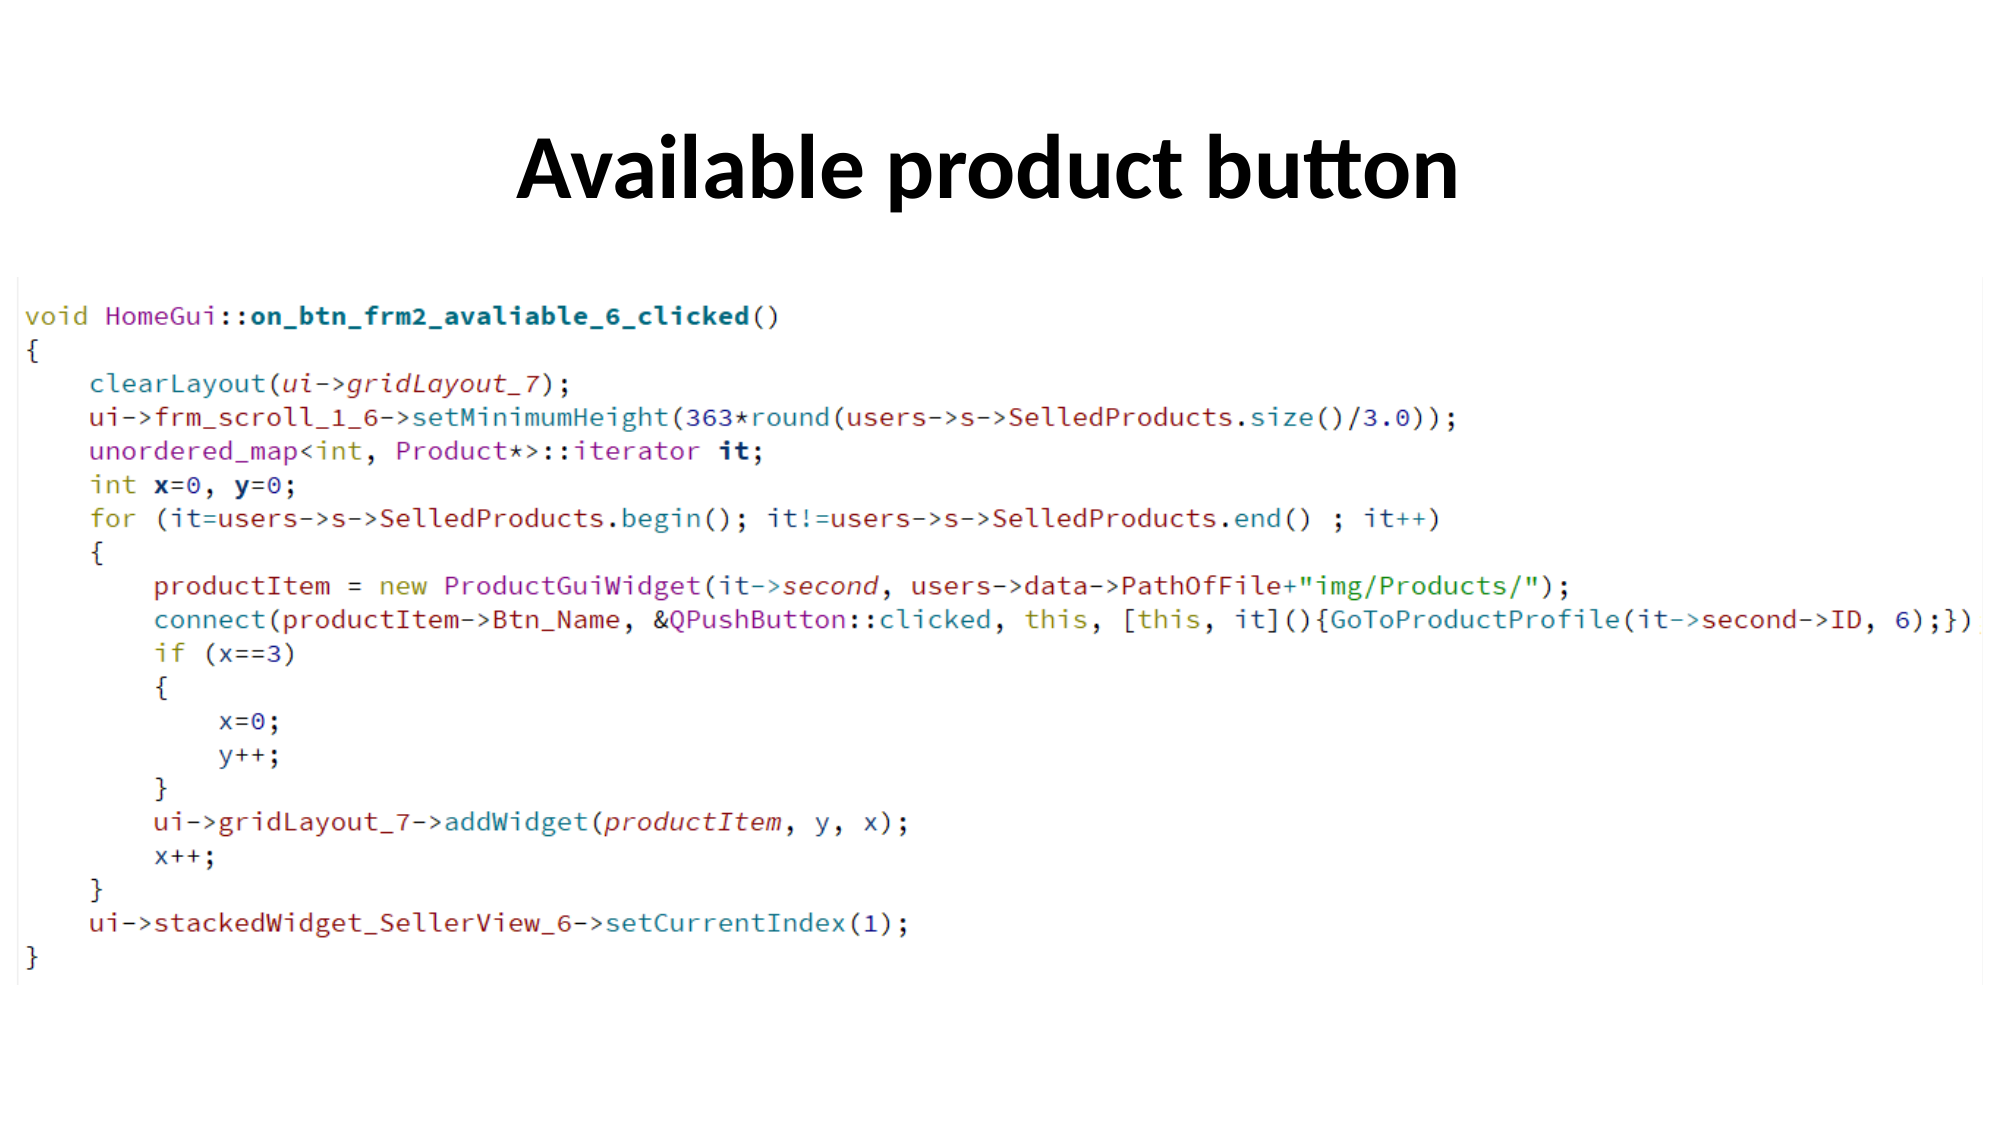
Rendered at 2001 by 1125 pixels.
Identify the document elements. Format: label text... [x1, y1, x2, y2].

title Available product button [137, 59, 1863, 277]
picture [16, 277, 1983, 985]
